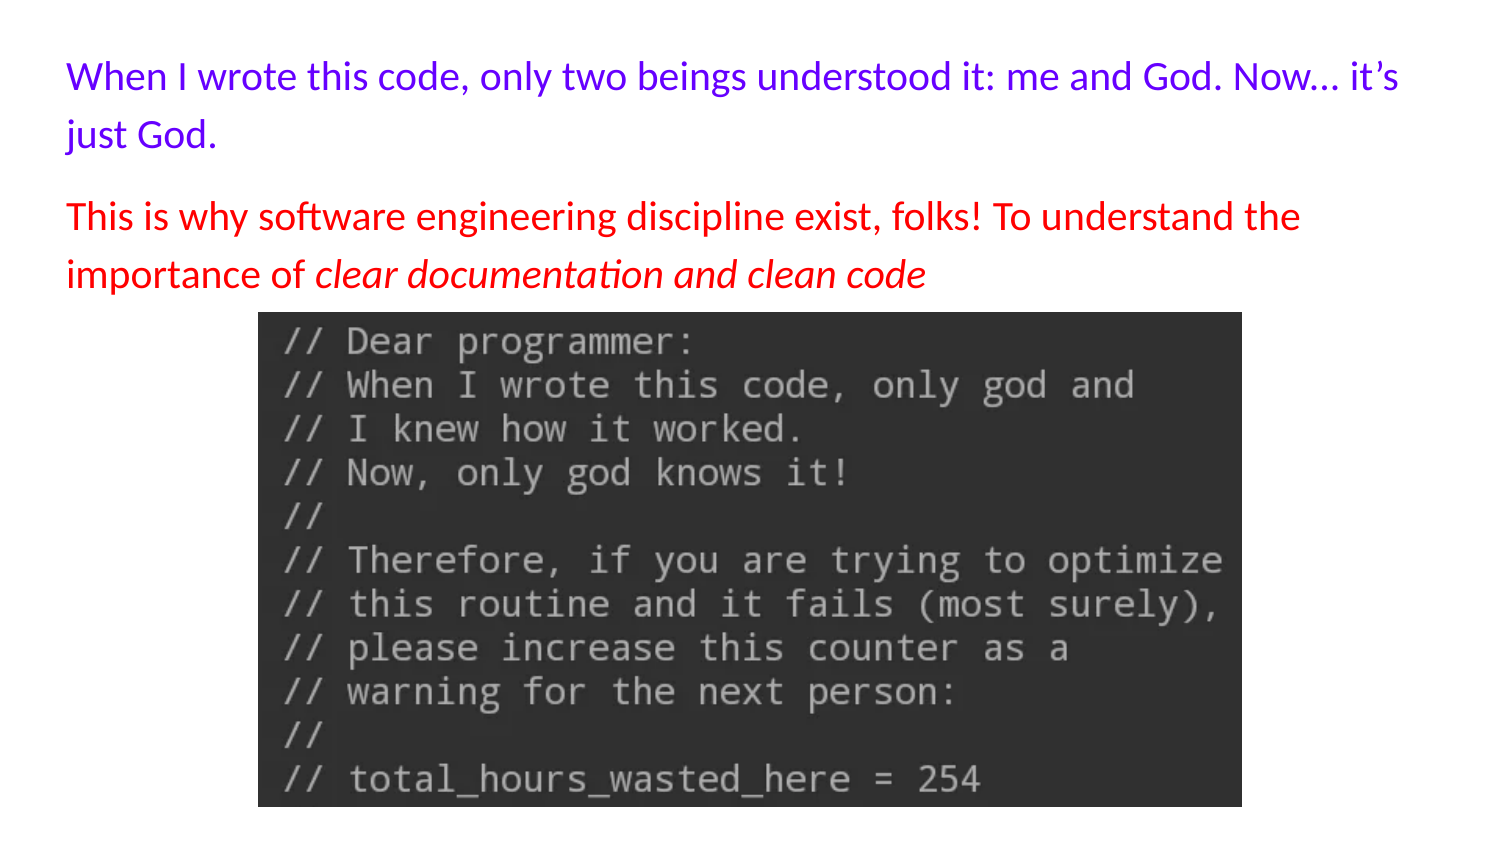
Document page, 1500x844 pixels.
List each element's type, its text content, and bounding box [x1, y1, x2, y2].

list When I wrote this code, only two beings understood it: me and God. Now... it’s just God. This is why software engineering discipline exist, folks! To understand the importance of clear documentation and clean code [51, 26, 1449, 532]
picture [257, 311, 1243, 807]
